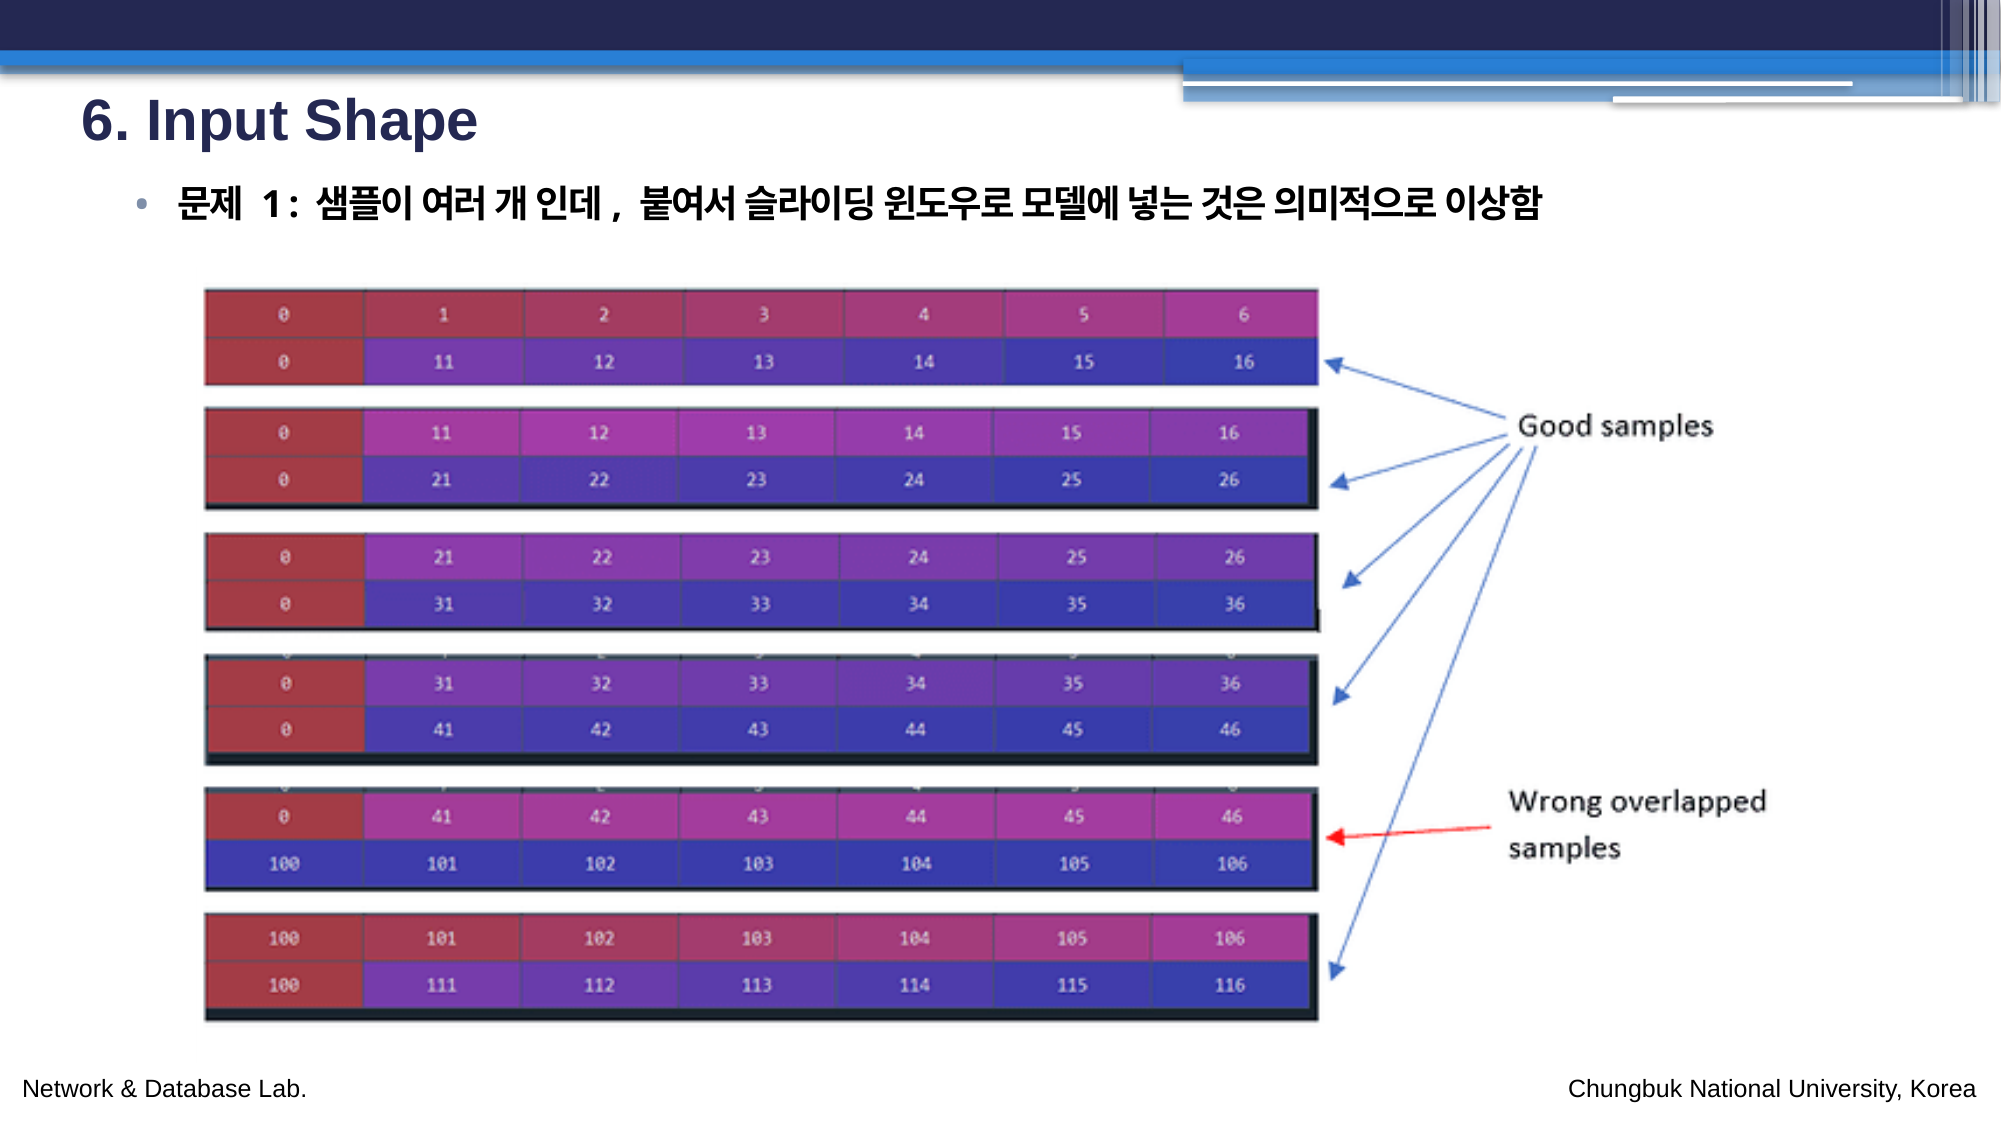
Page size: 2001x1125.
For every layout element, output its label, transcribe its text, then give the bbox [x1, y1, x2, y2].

title 6. Input Shape [66, 73, 1924, 161]
picture [195, 266, 1805, 1063]
list 문제 1 : 샘플이 여러 개 인데, 붙여서 슬라이딩 윈도우로 모델에 넣는 것은 의미적으로 이상함 [102, 172, 1735, 1064]
